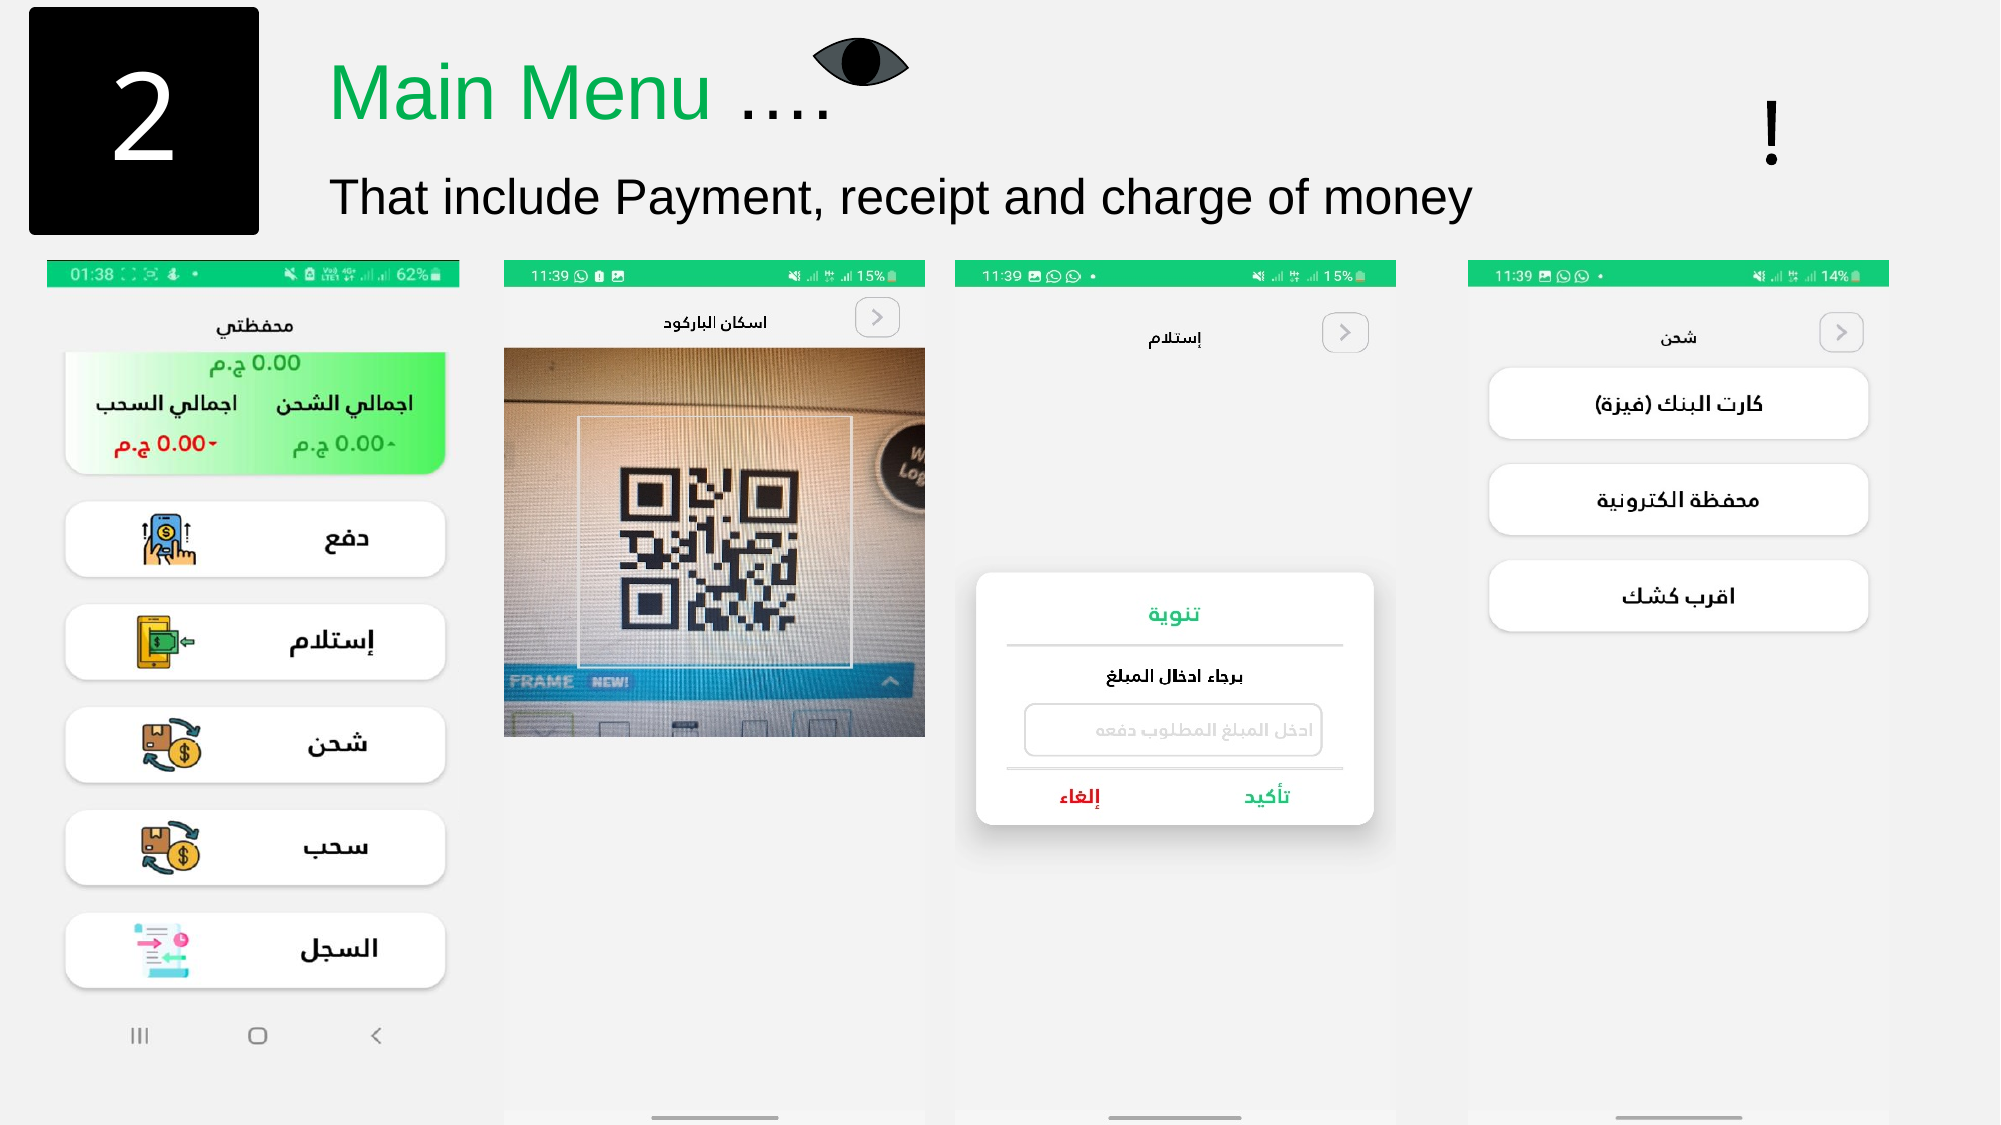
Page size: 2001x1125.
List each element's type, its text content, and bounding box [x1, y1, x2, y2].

text_box Main Menu …. [314, 34, 1050, 143]
picture [504, 259, 925, 1125]
picture [46, 259, 460, 1059]
picture [955, 259, 1396, 1125]
picture [1468, 259, 1889, 1125]
text_box [1767, 100, 1777, 146]
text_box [812, 37, 910, 86]
title 2 [29, 7, 259, 235]
text_box That include Payment, receipt and charge of money [314, 157, 1798, 232]
text_box [1766, 153, 1777, 157]
